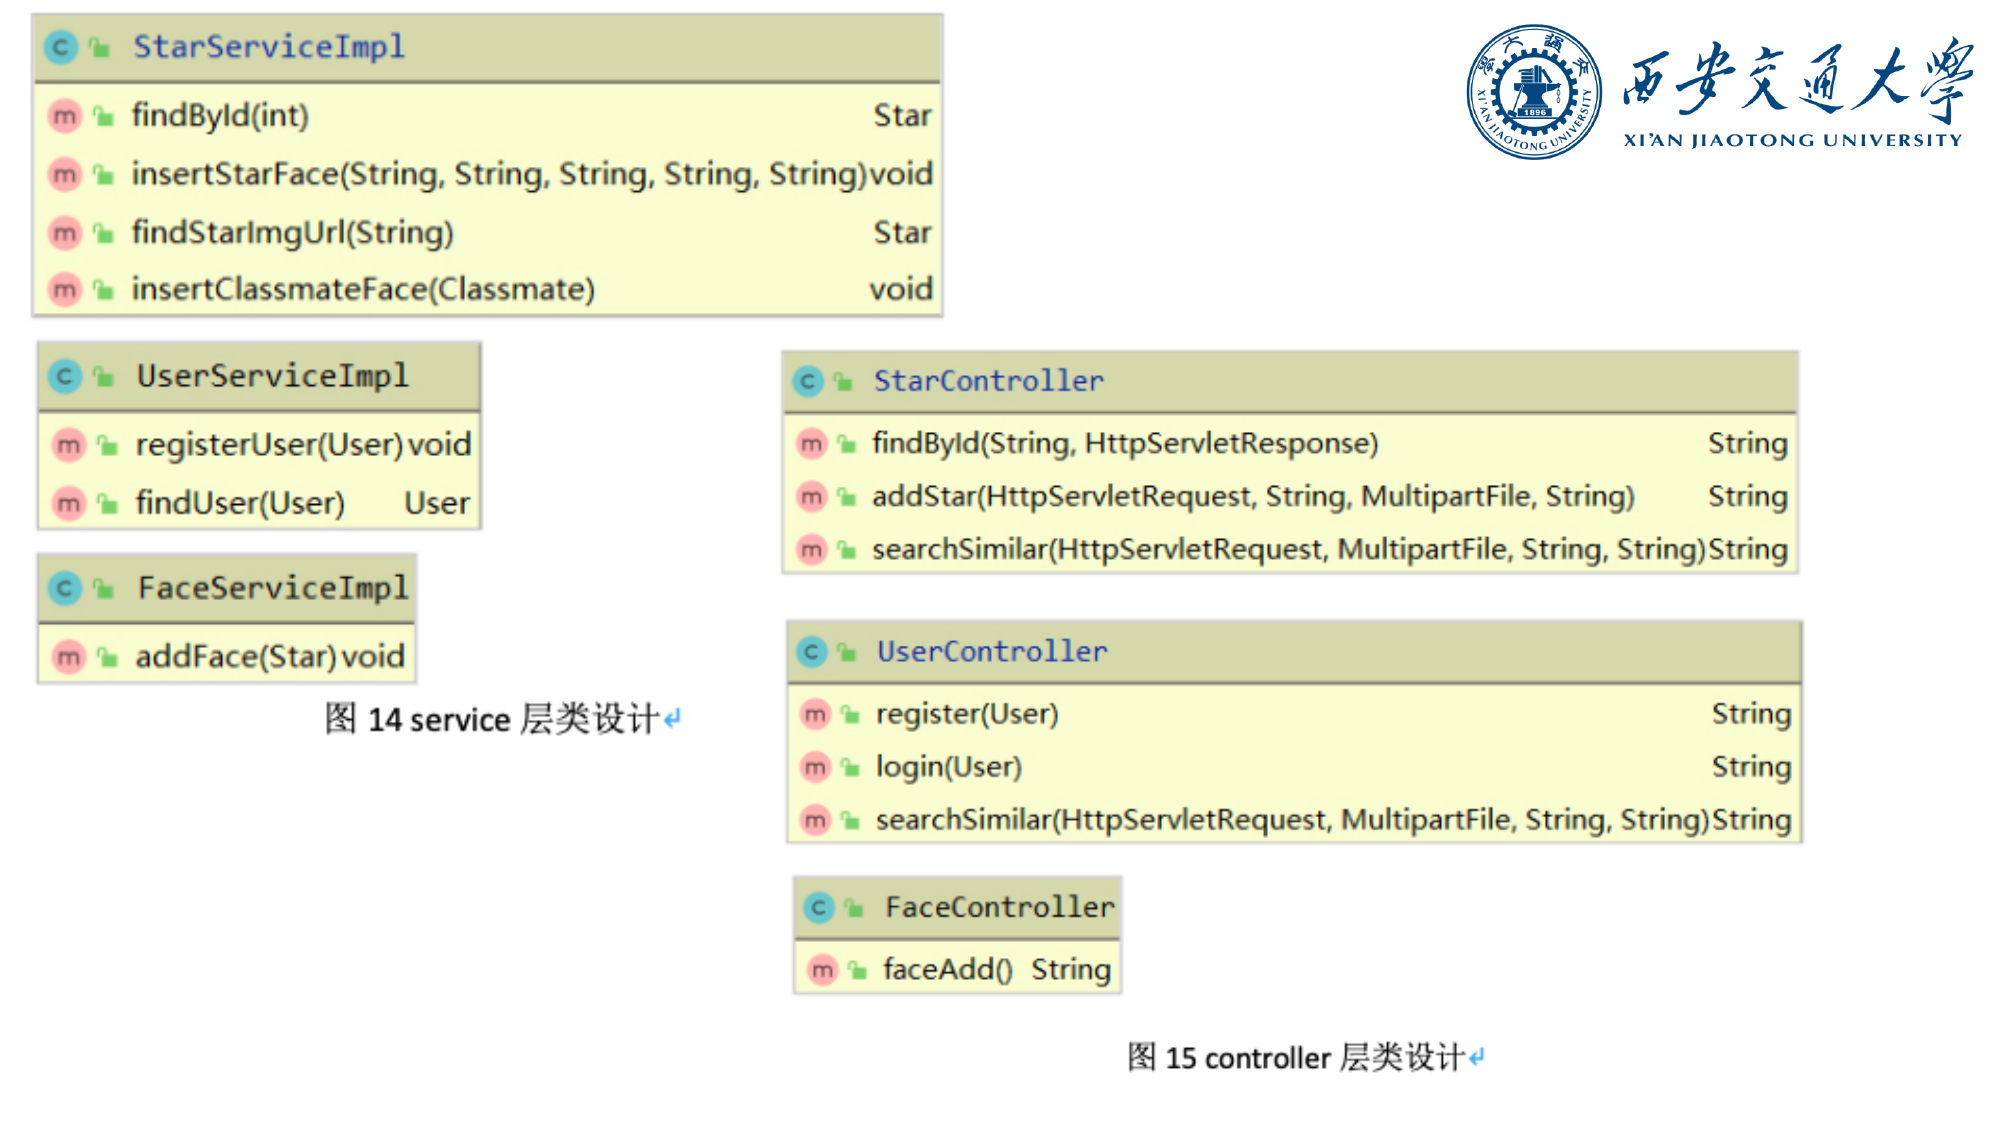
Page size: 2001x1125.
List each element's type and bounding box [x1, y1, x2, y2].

picture [23, 0, 1822, 1082]
picture [1466, 14, 1975, 163]
